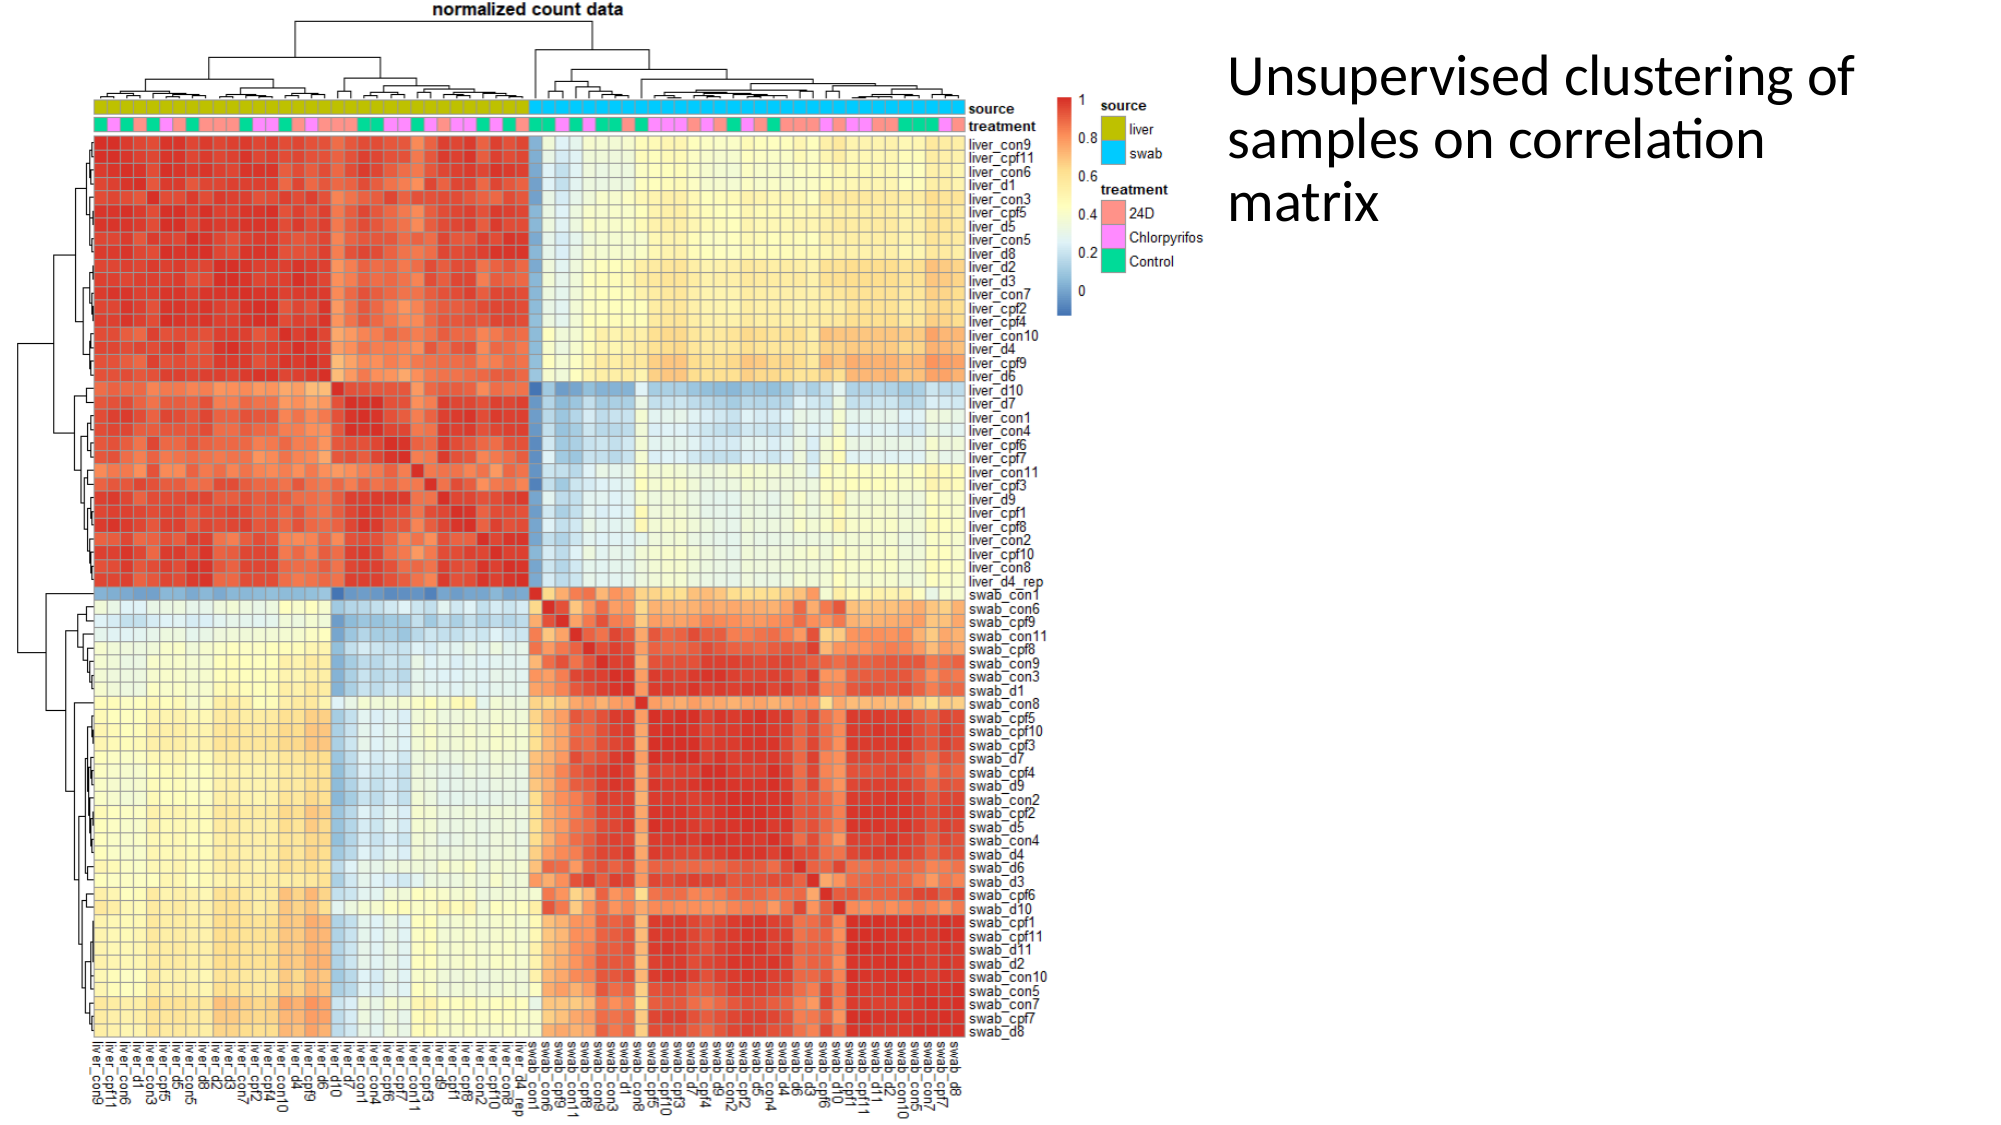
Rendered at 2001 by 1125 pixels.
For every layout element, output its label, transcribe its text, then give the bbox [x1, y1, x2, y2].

list Unsupervised clustering of samples on correlation matrix [1212, 38, 1937, 752]
picture [15, 0, 1208, 1125]
